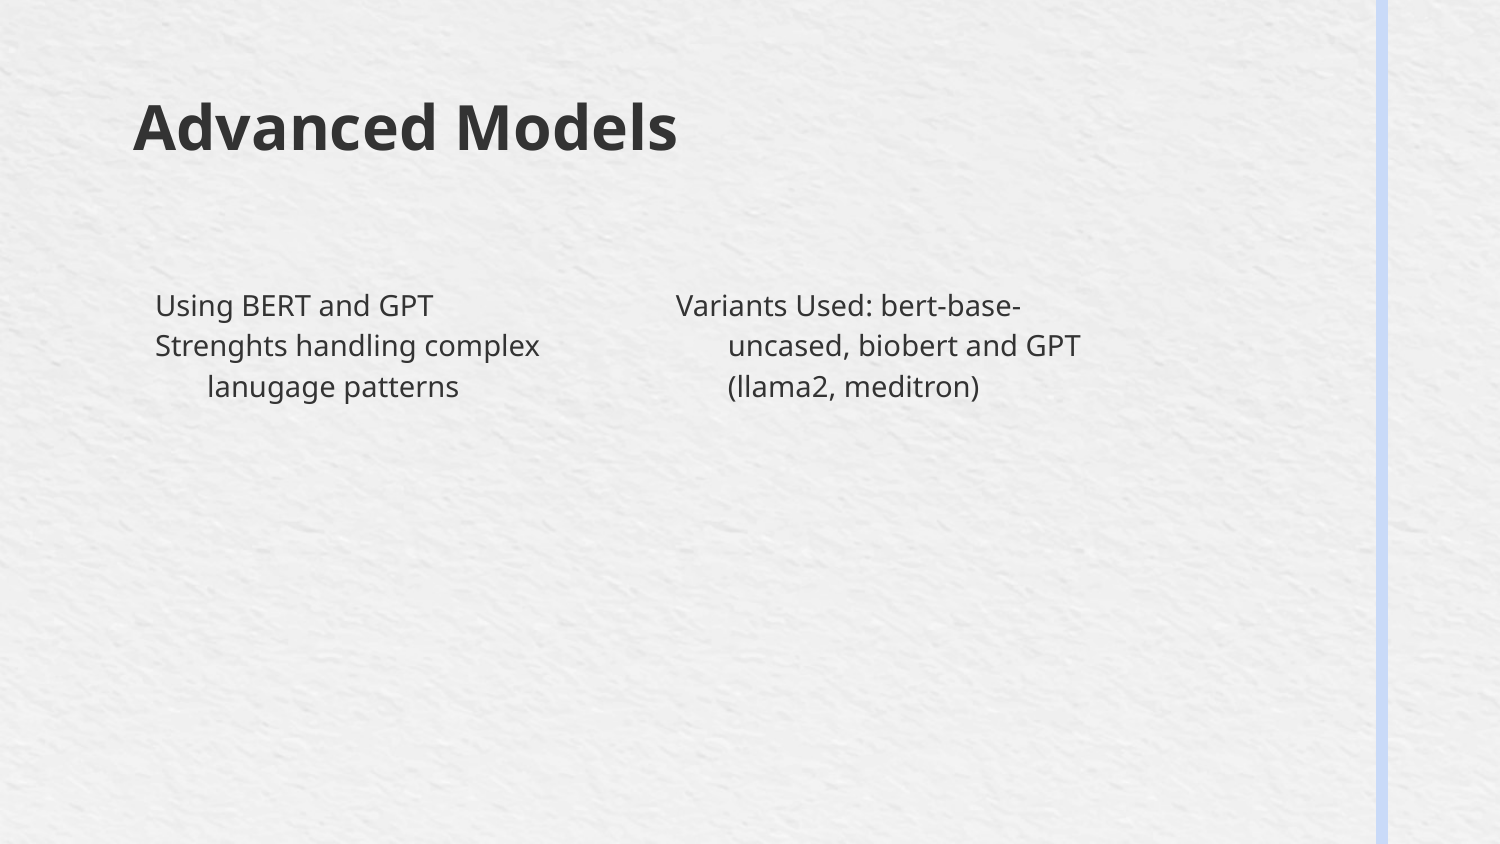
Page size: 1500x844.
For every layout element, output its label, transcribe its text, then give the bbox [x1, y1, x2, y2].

subtitle Variants Used: bert-base-uncased, biobert and GPT (llama2, meditron) [637, 267, 1112, 629]
title Advanced Models [118, 72, 1382, 167]
subtitle Using BERT and GPT Strenghts handling complex lanugage patterns [116, 267, 591, 629]
